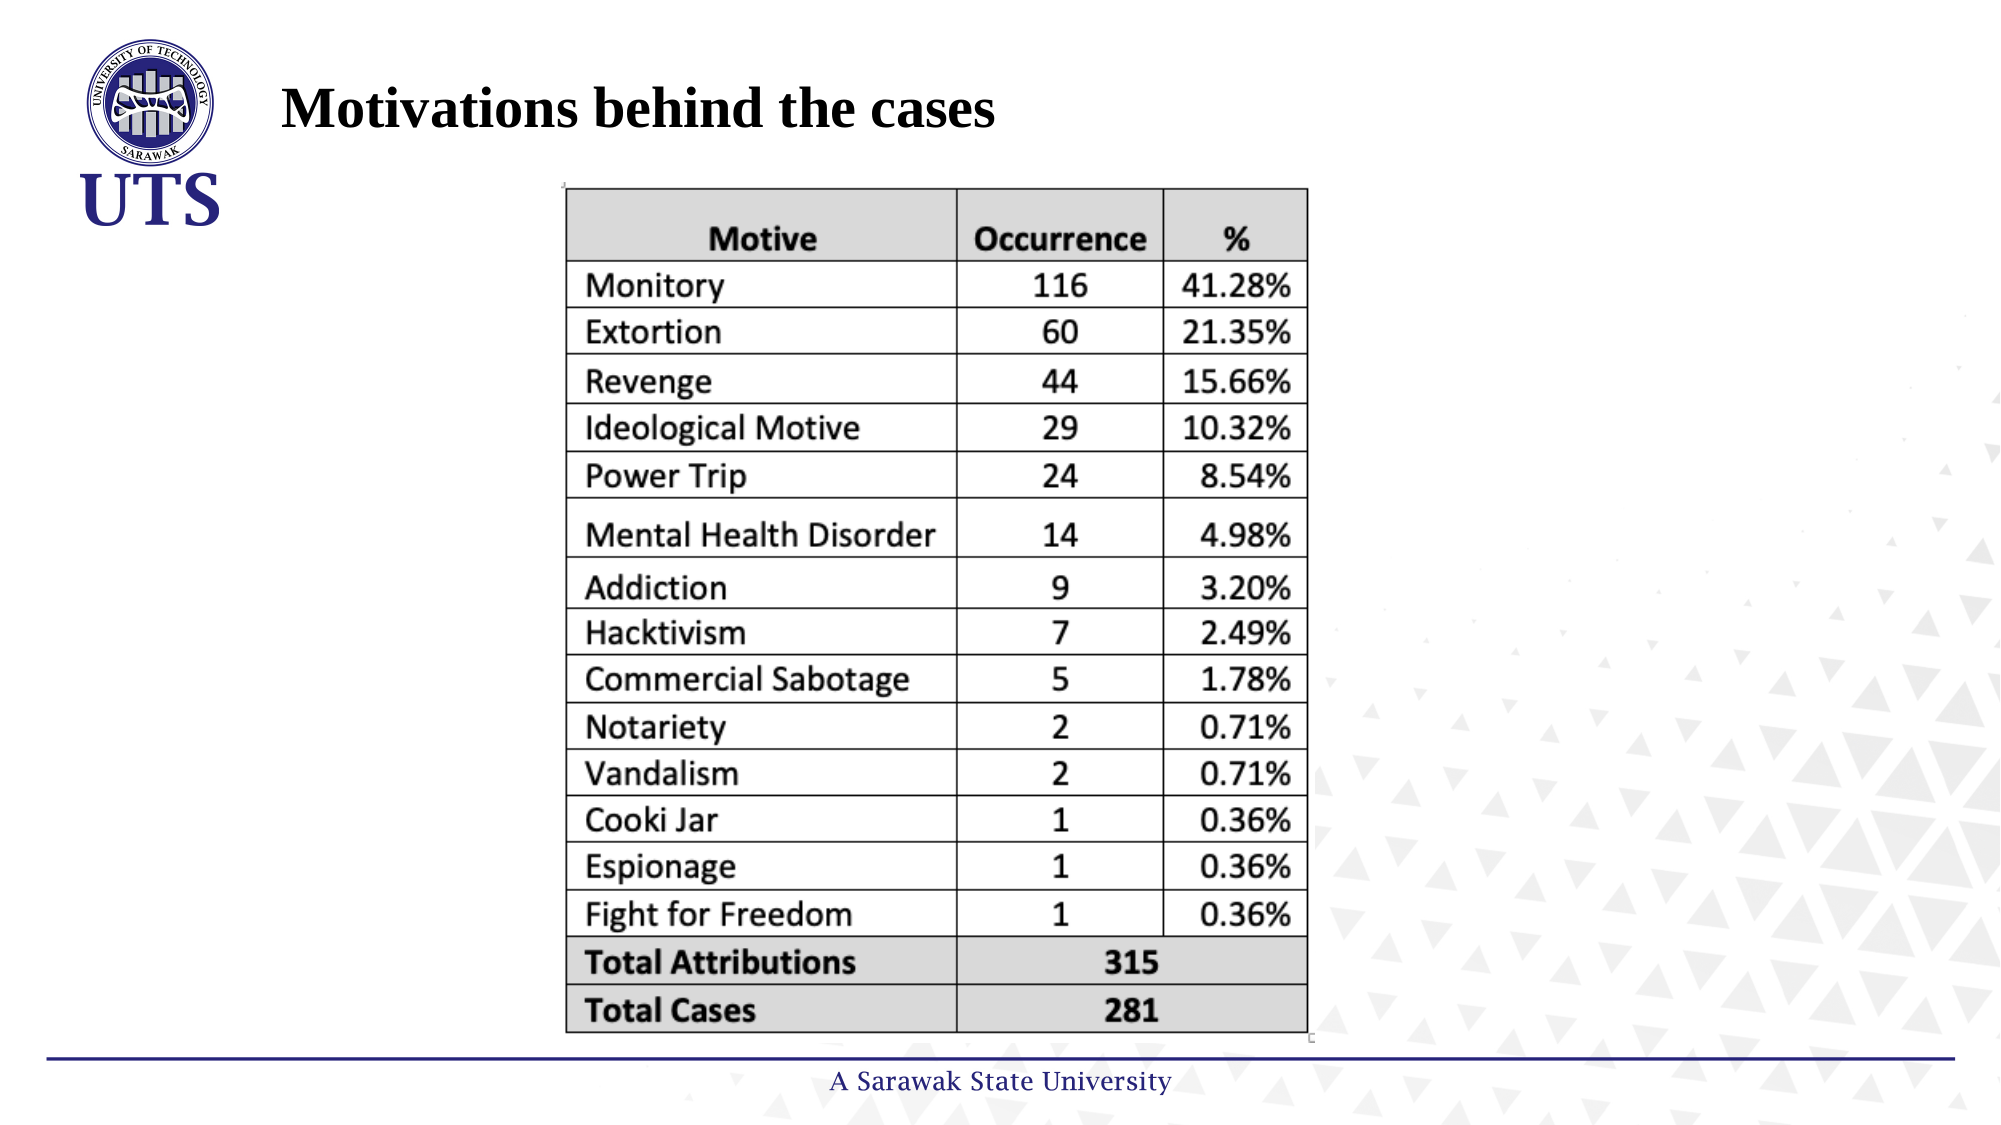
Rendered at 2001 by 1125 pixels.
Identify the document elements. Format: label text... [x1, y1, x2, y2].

title Motivations behind the cases [266, 35, 1490, 253]
picture [0, 0, 2001, 1125]
